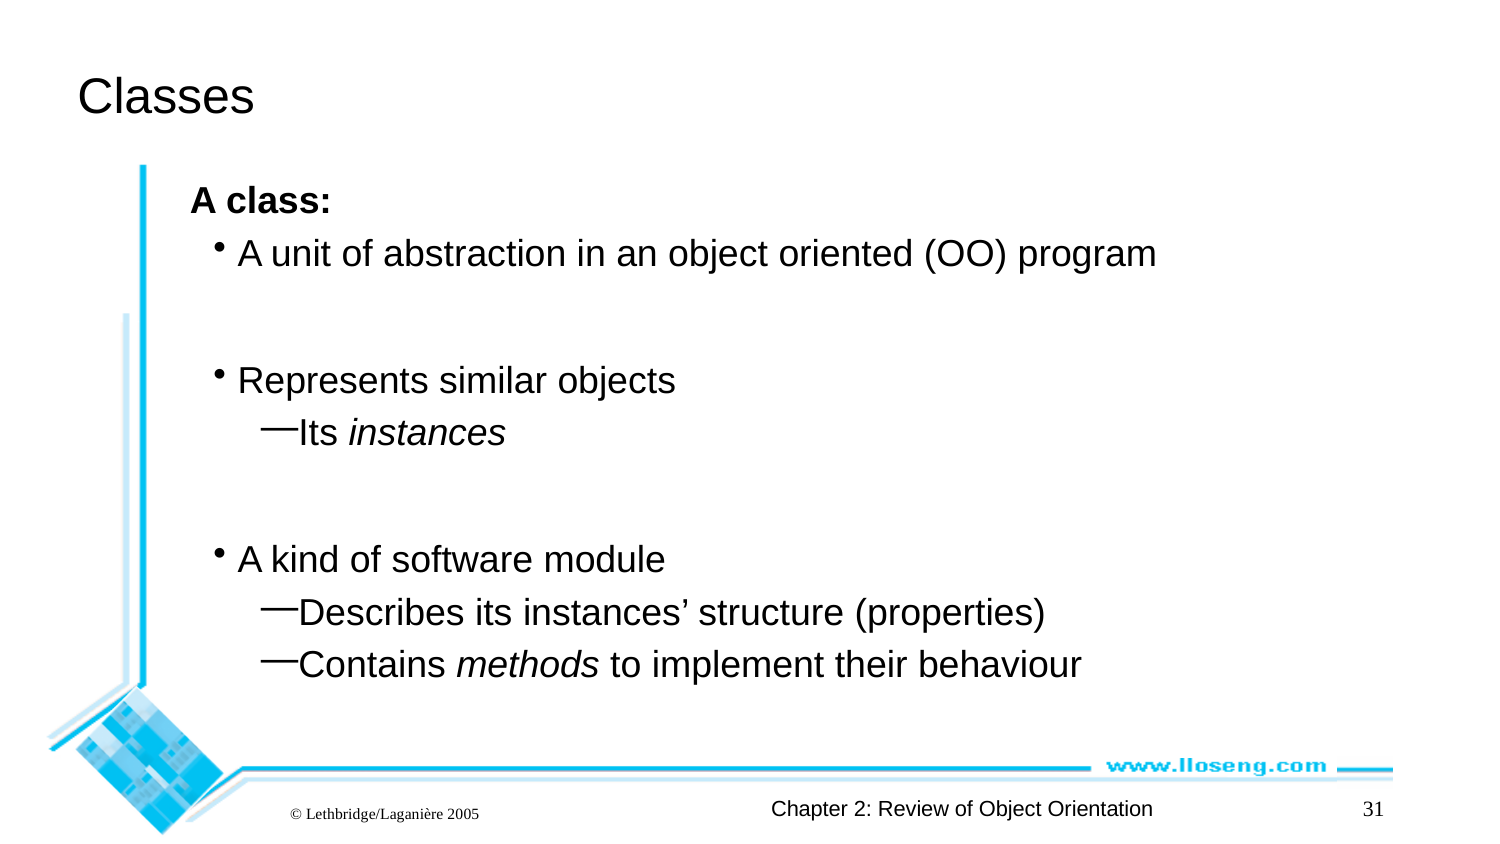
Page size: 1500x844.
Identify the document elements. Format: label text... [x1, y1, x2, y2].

slide_number 31 [1325, 787, 1400, 844]
picture [35, 156, 1393, 836]
list A class: A unit of abstraction in an object oriented (OO) program Represents similar objects Its instances A kind of software module Describes its instances’ structure (properties) Contains methods to implement their behaviour [174, 168, 1413, 760]
slide_number © Lethbridge/Laganière 2005 [275, 796, 600, 844]
title Classes [62, 37, 1413, 150]
footer Chapter 2: Review of Object Orientation [624, 787, 1300, 844]
